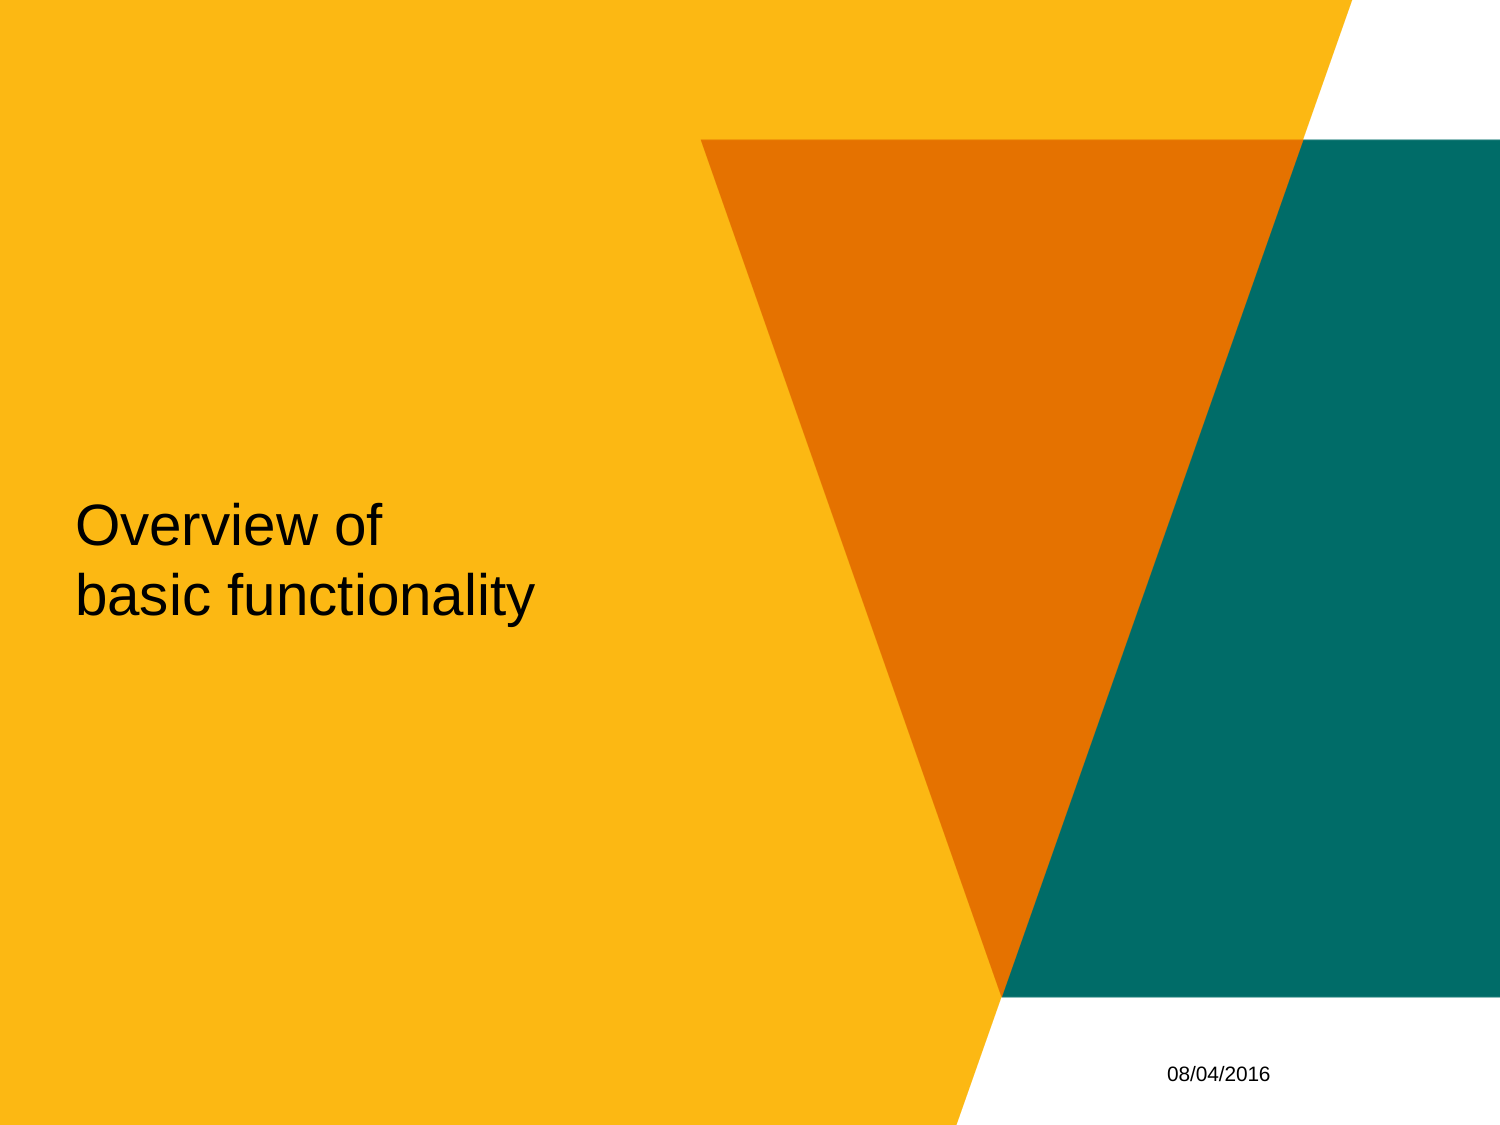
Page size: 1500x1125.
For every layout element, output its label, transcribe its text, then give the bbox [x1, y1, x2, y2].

picture [0, 0, 1500, 1125]
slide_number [1061, 1060, 1286, 1086]
title Overview of basic functionality [75, 487, 810, 1058]
